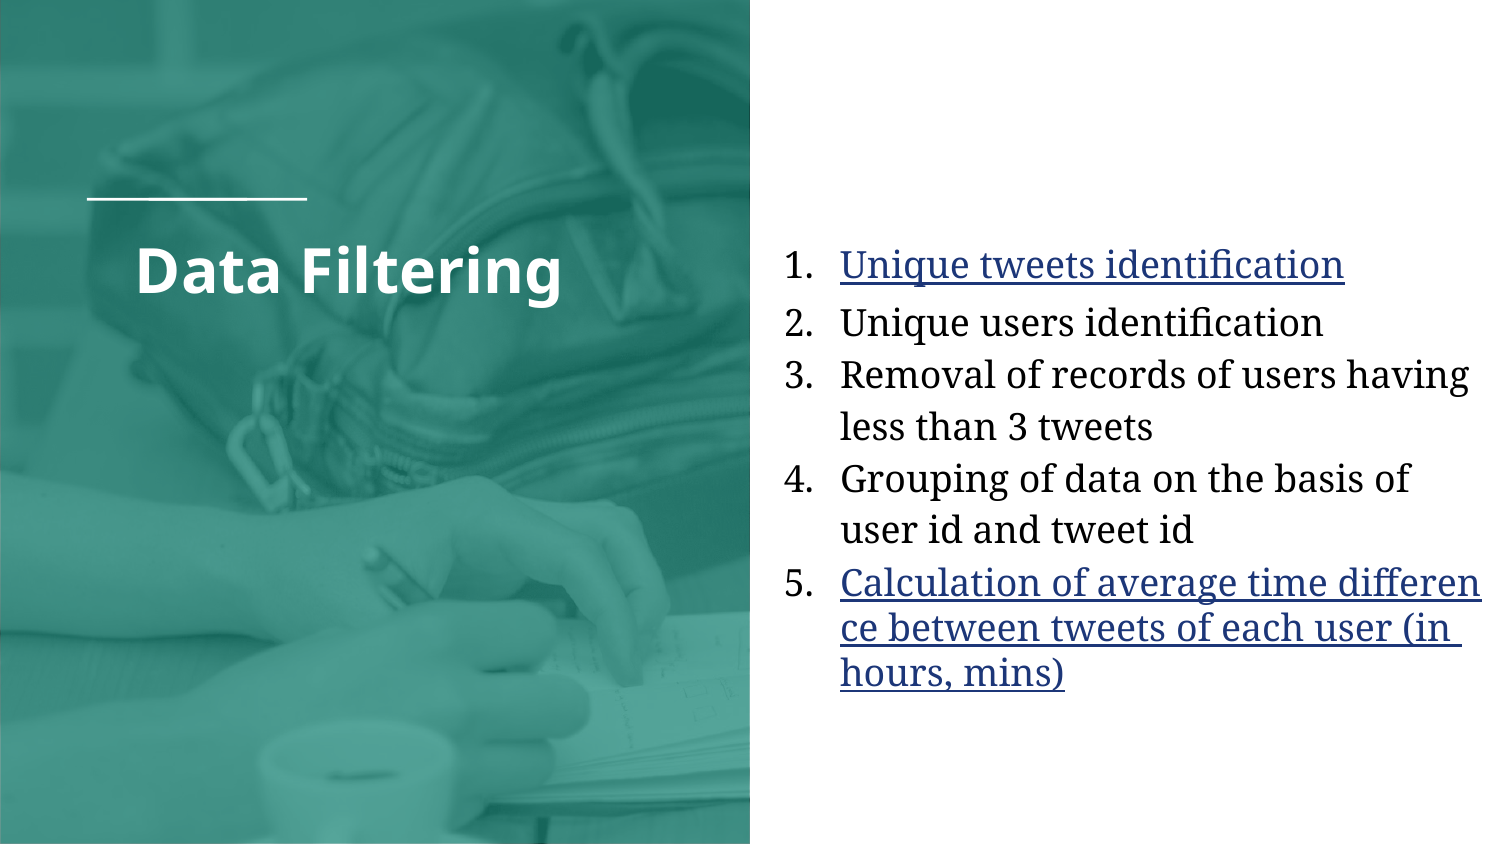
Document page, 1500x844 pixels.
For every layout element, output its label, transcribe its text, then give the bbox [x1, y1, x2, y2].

list Unique tweets identification Unique users identification Removal of records of users having less than 3 tweets Grouping of data on the basis of user id and tweet id Calculation of average time difference between tweets of each user (in hours, mins) [750, 0, 1500, 844]
title Data Filtering [119, 216, 662, 494]
